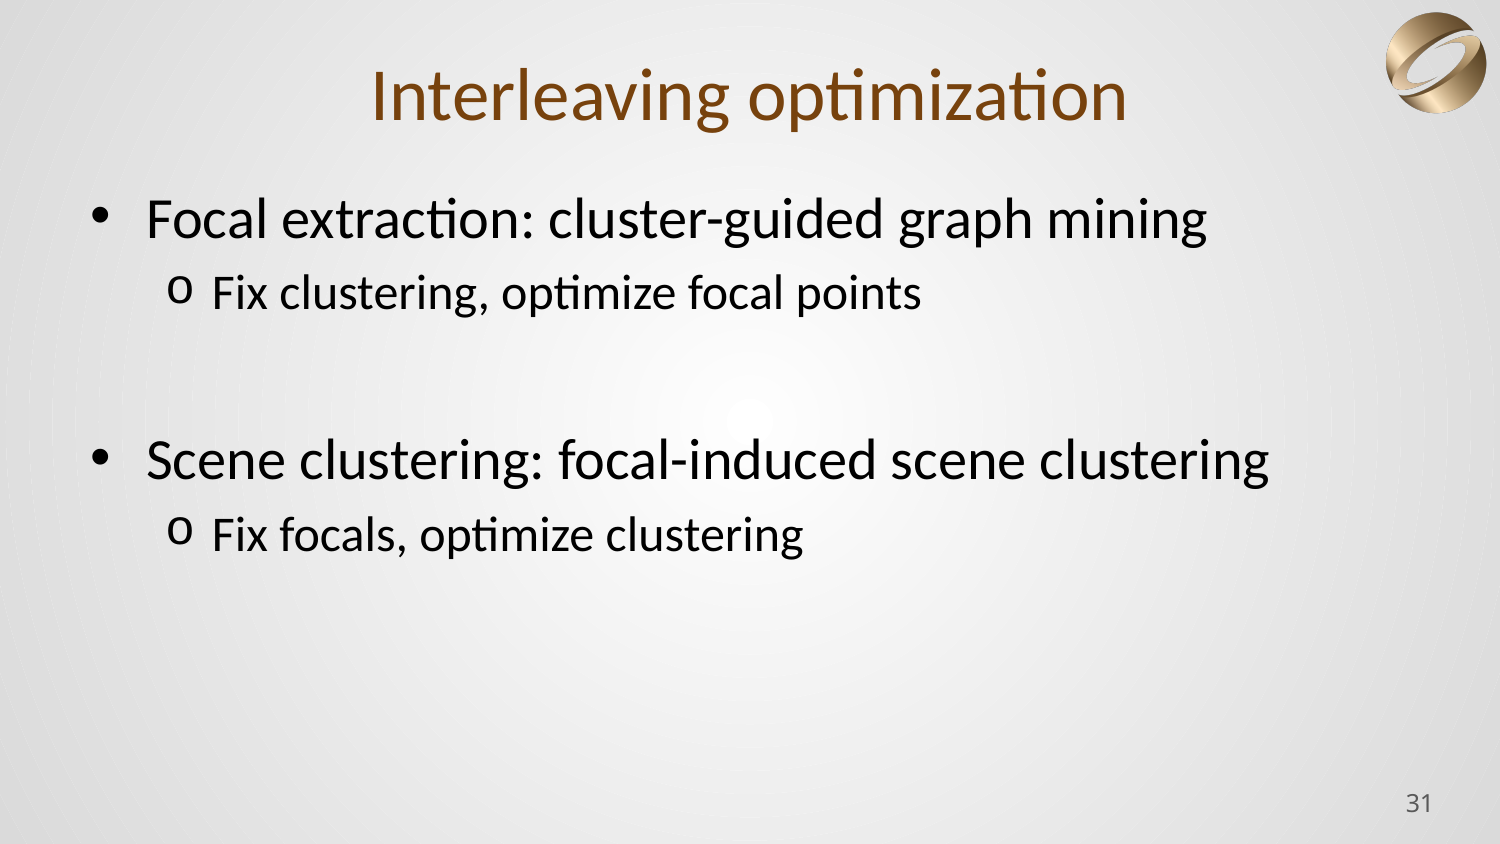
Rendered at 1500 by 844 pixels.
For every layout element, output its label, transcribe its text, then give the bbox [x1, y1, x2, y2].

title Interleaving optimization [75, 2, 1425, 143]
picture [1425, 9, 1490, 116]
list Focal extraction: cluster-guided graph mining Fix clustering, optimize focal points Scene clustering: focal-induced scene clustering Fix focals, optimize clustering [75, 172, 1425, 768]
slide_number 31 [1401, 782, 1494, 827]
